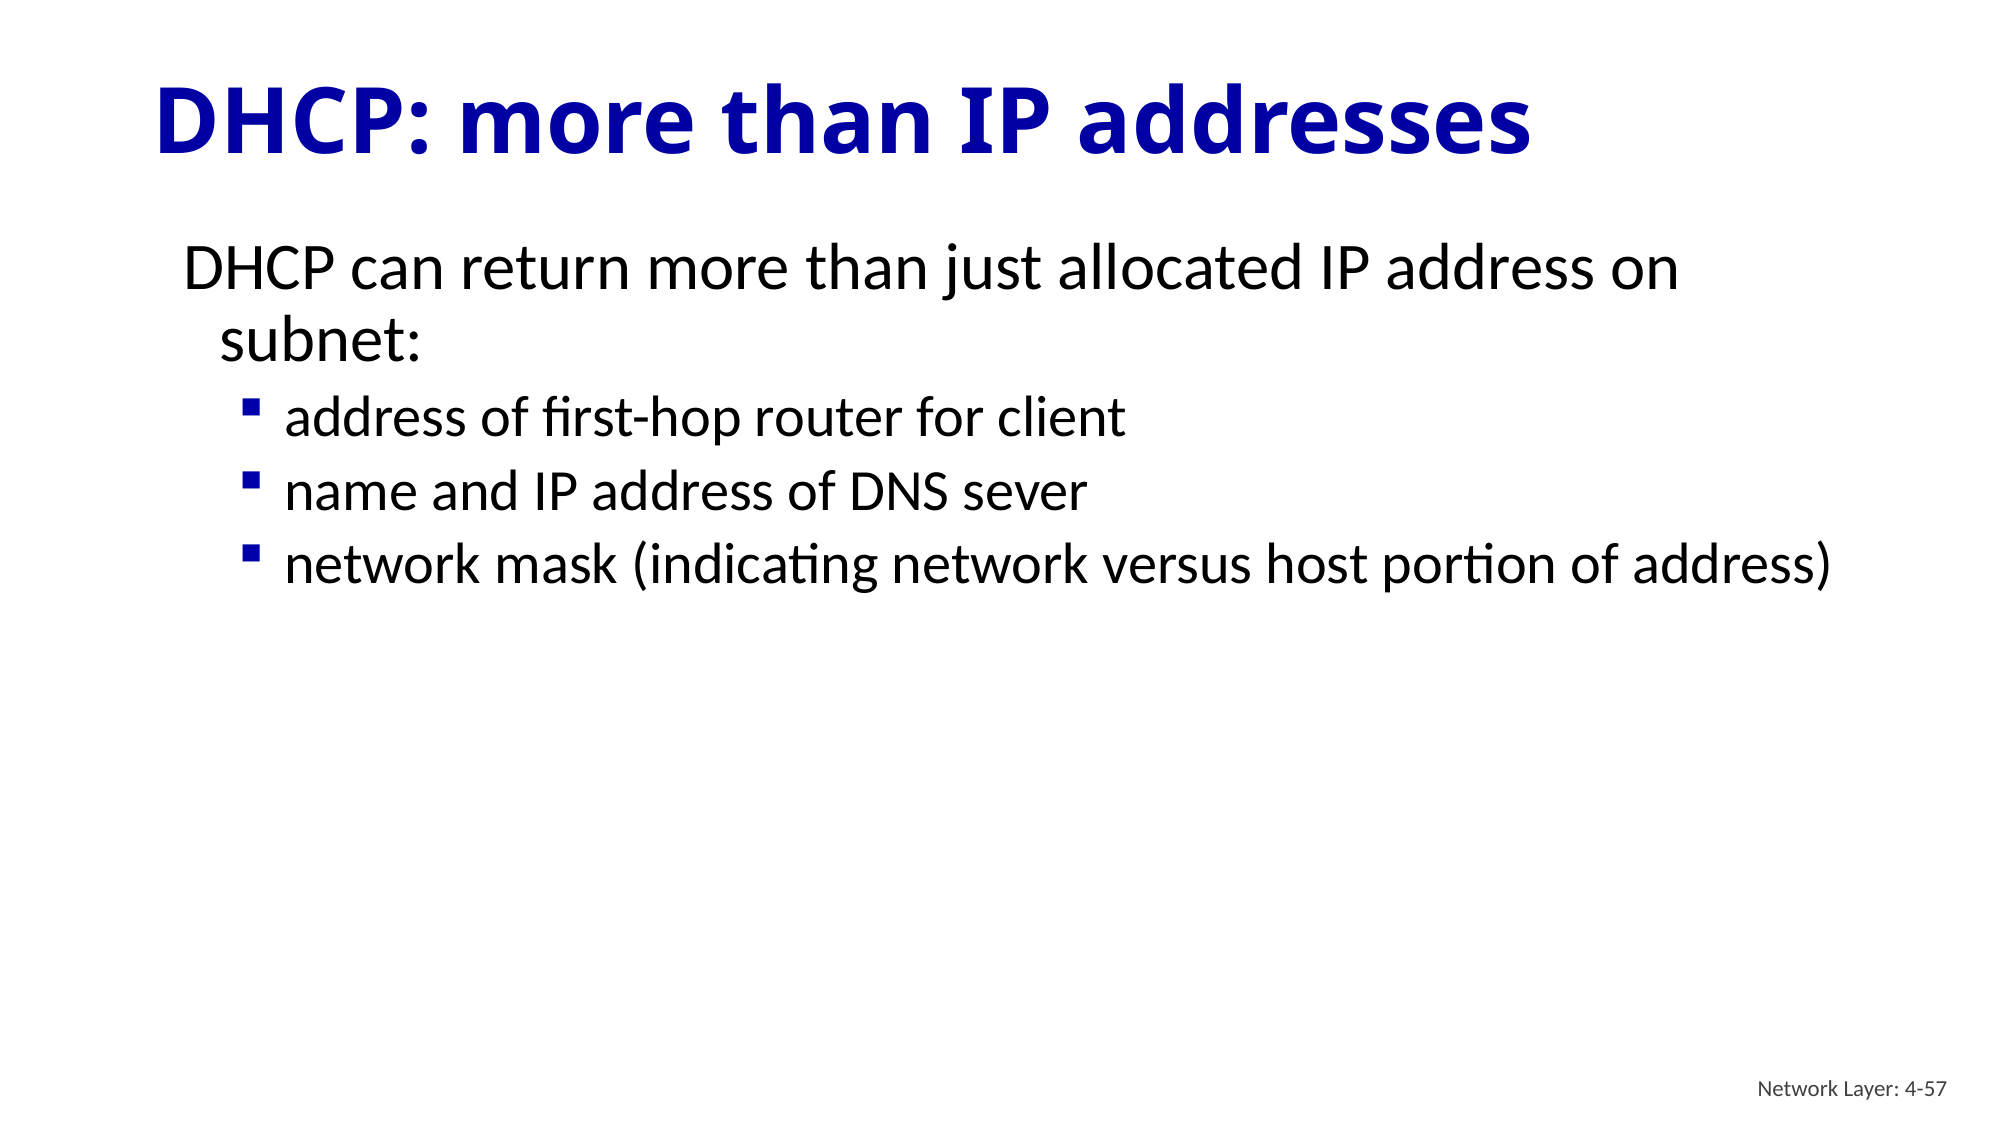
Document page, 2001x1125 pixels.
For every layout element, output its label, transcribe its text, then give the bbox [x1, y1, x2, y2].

text_box Network Layer: 4-57 [1512, 1056, 1963, 1117]
text_box DHCP: more than IP addresses [137, 50, 1863, 198]
text_box DHCP can return more than just allocated IP address on subnet: address of first-hop router for client name and IP address of DNS sever network mask (indicating network versus host portion of address) [146, 224, 1911, 946]
